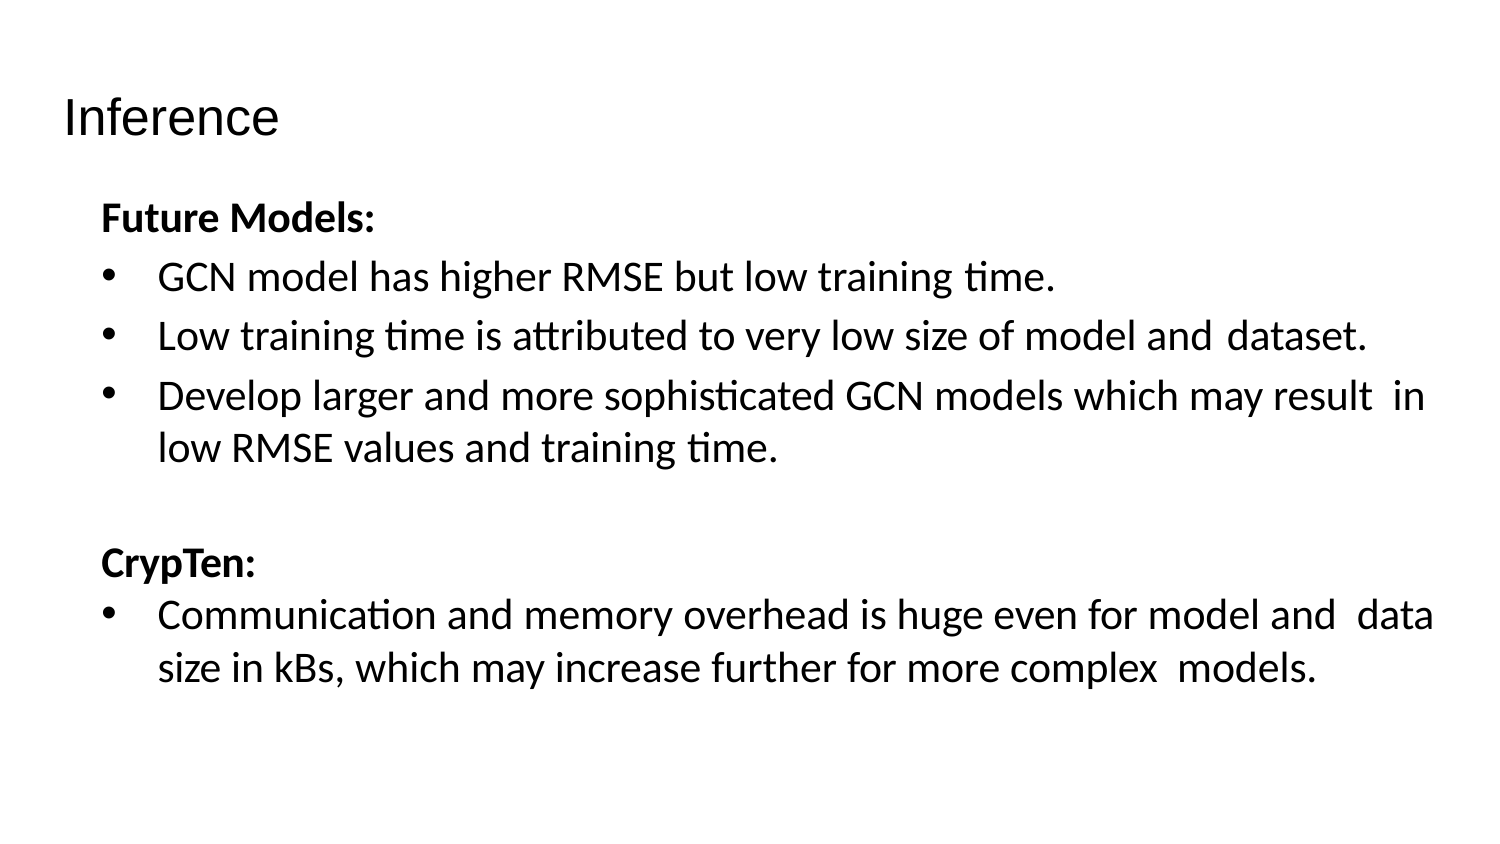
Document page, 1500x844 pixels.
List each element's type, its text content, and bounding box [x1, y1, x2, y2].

title Inference [63, 82, 1437, 146]
text_box Future Models: GCN model has higher RMSE but low training time. Low training time is attributed to very low size of model and dataset. Develop larger and more sophisticated GCN models which may result in low RMSE values and training time. CrypTen: Communication and memory overhead is huge even for model and data size in kBs, which may increase further for more complex models. [99, 182, 1437, 691]
